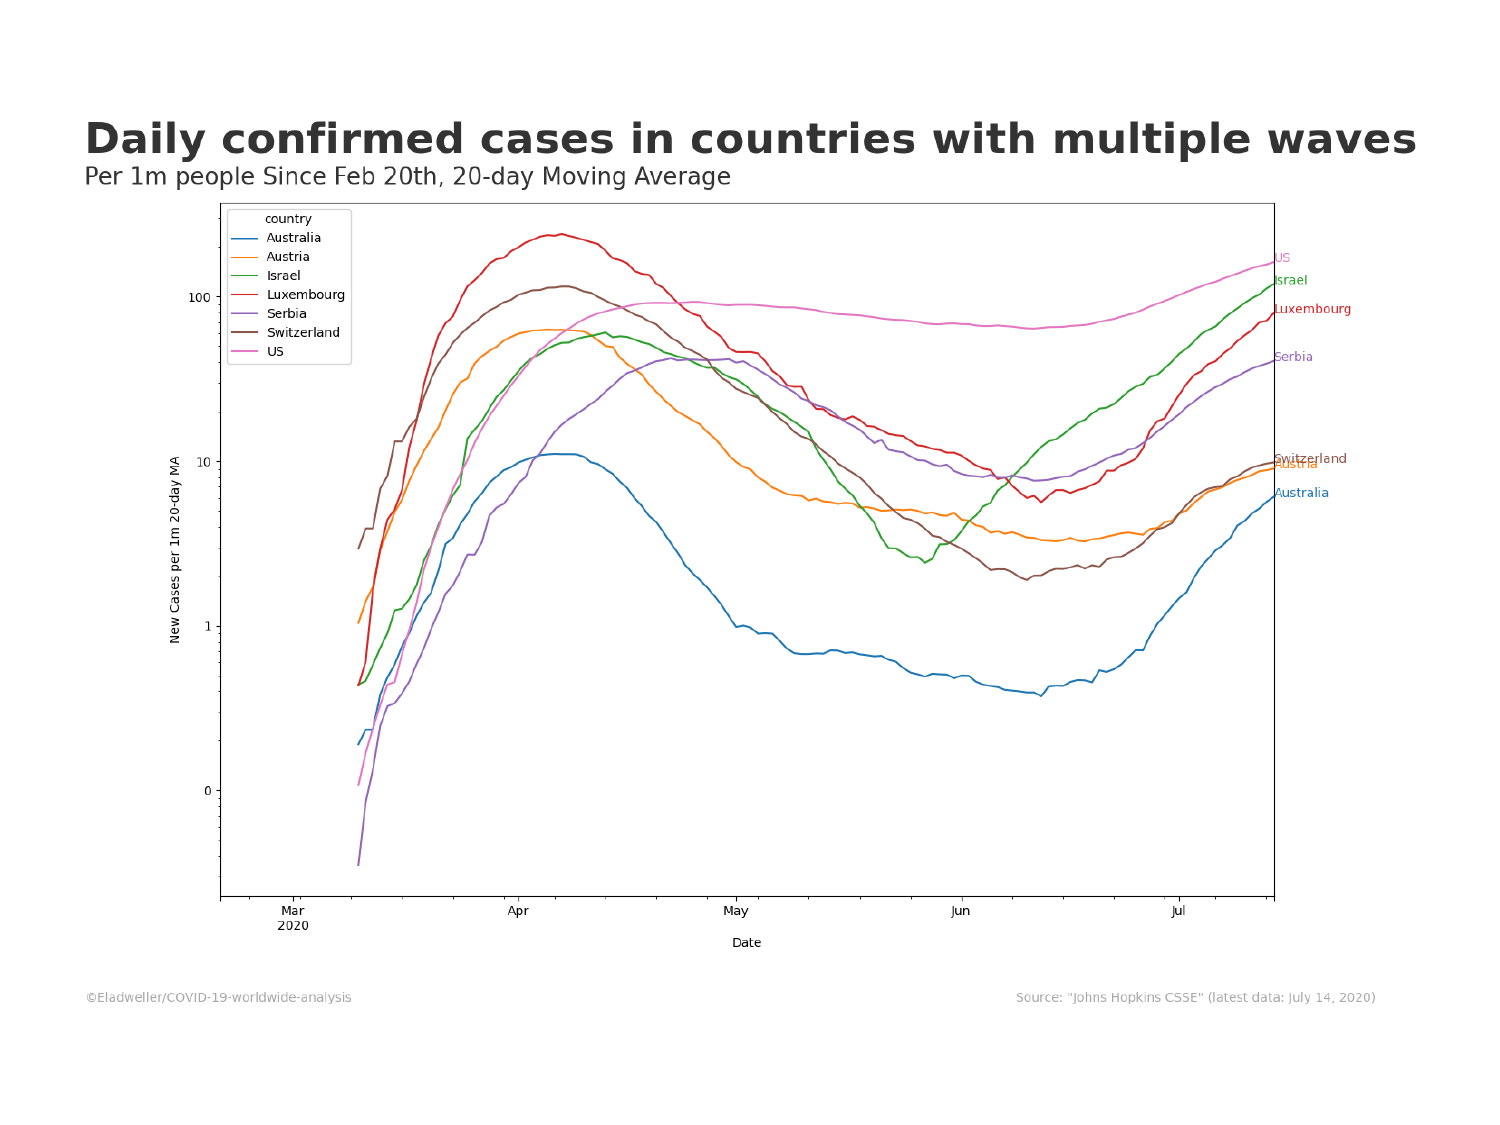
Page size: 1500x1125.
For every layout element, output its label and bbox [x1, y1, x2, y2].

picture [74, 112, 1426, 1013]
